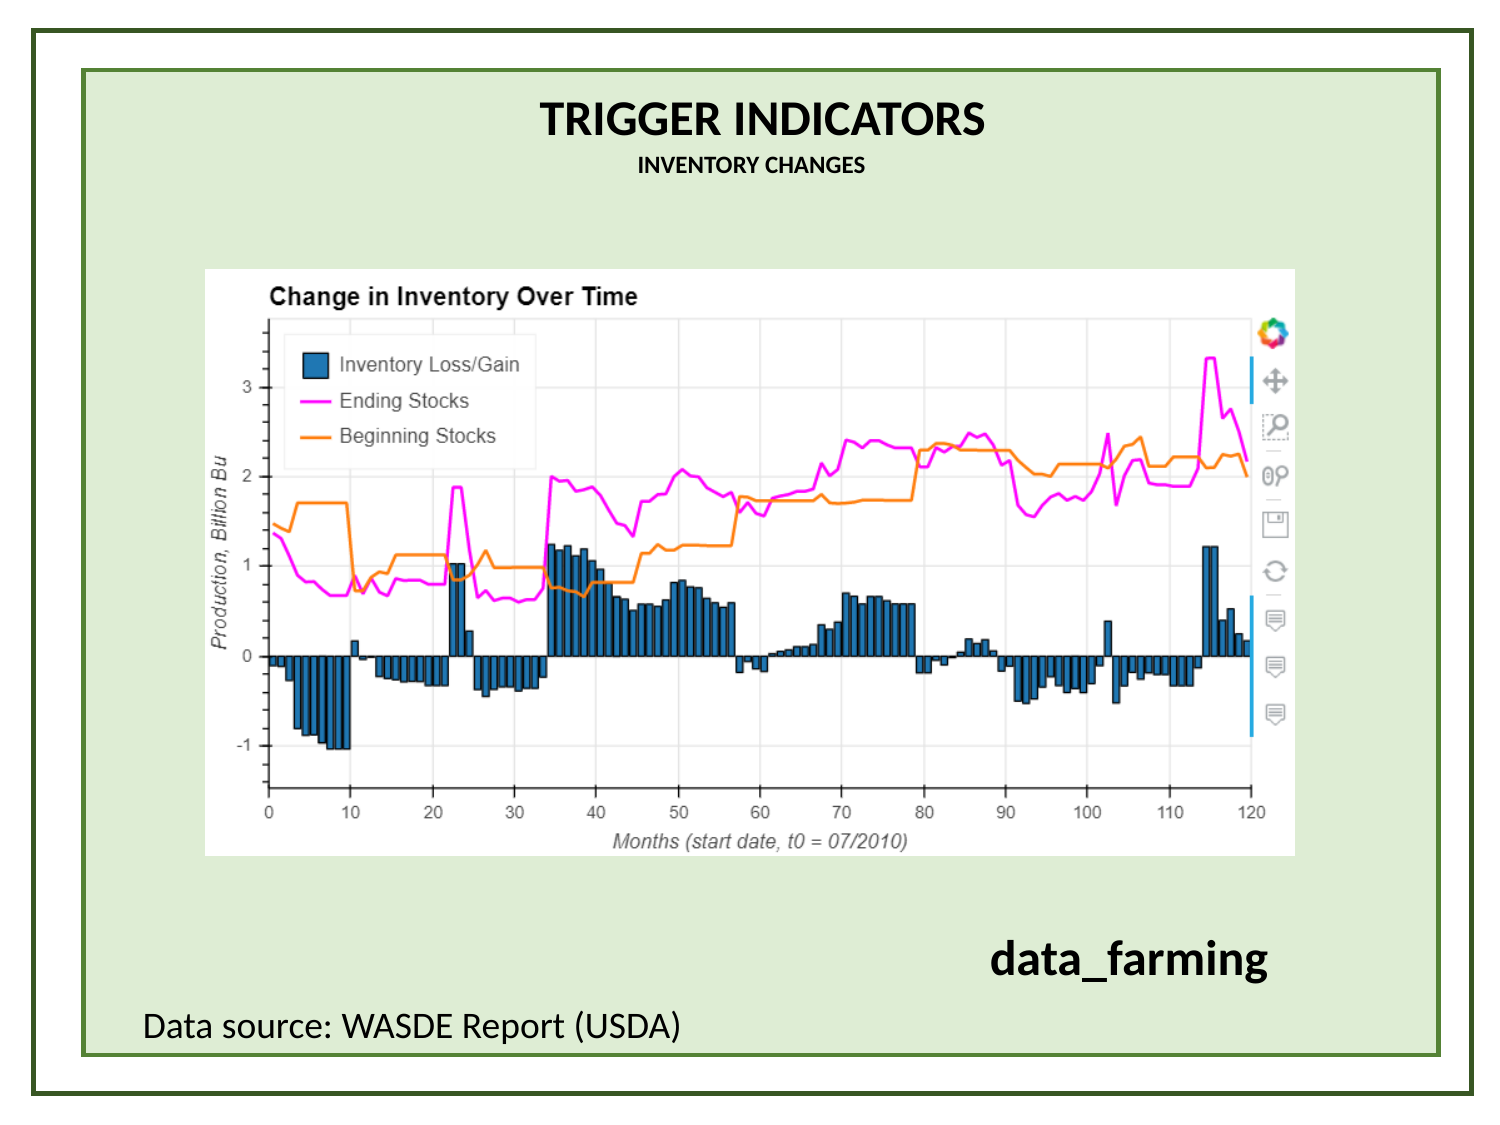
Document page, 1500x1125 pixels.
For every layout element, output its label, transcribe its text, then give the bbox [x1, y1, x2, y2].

picture [205, 269, 1295, 856]
text_box [33, 30, 1473, 1095]
text_box Data source: WASDE Report (USDA) [128, 993, 820, 1054]
text_box INVENTORY CHANGES [622, 141, 1061, 187]
text_box TRIGGER INDICATORS [386, 78, 1139, 154]
text_box data_farming [879, 918, 1379, 993]
